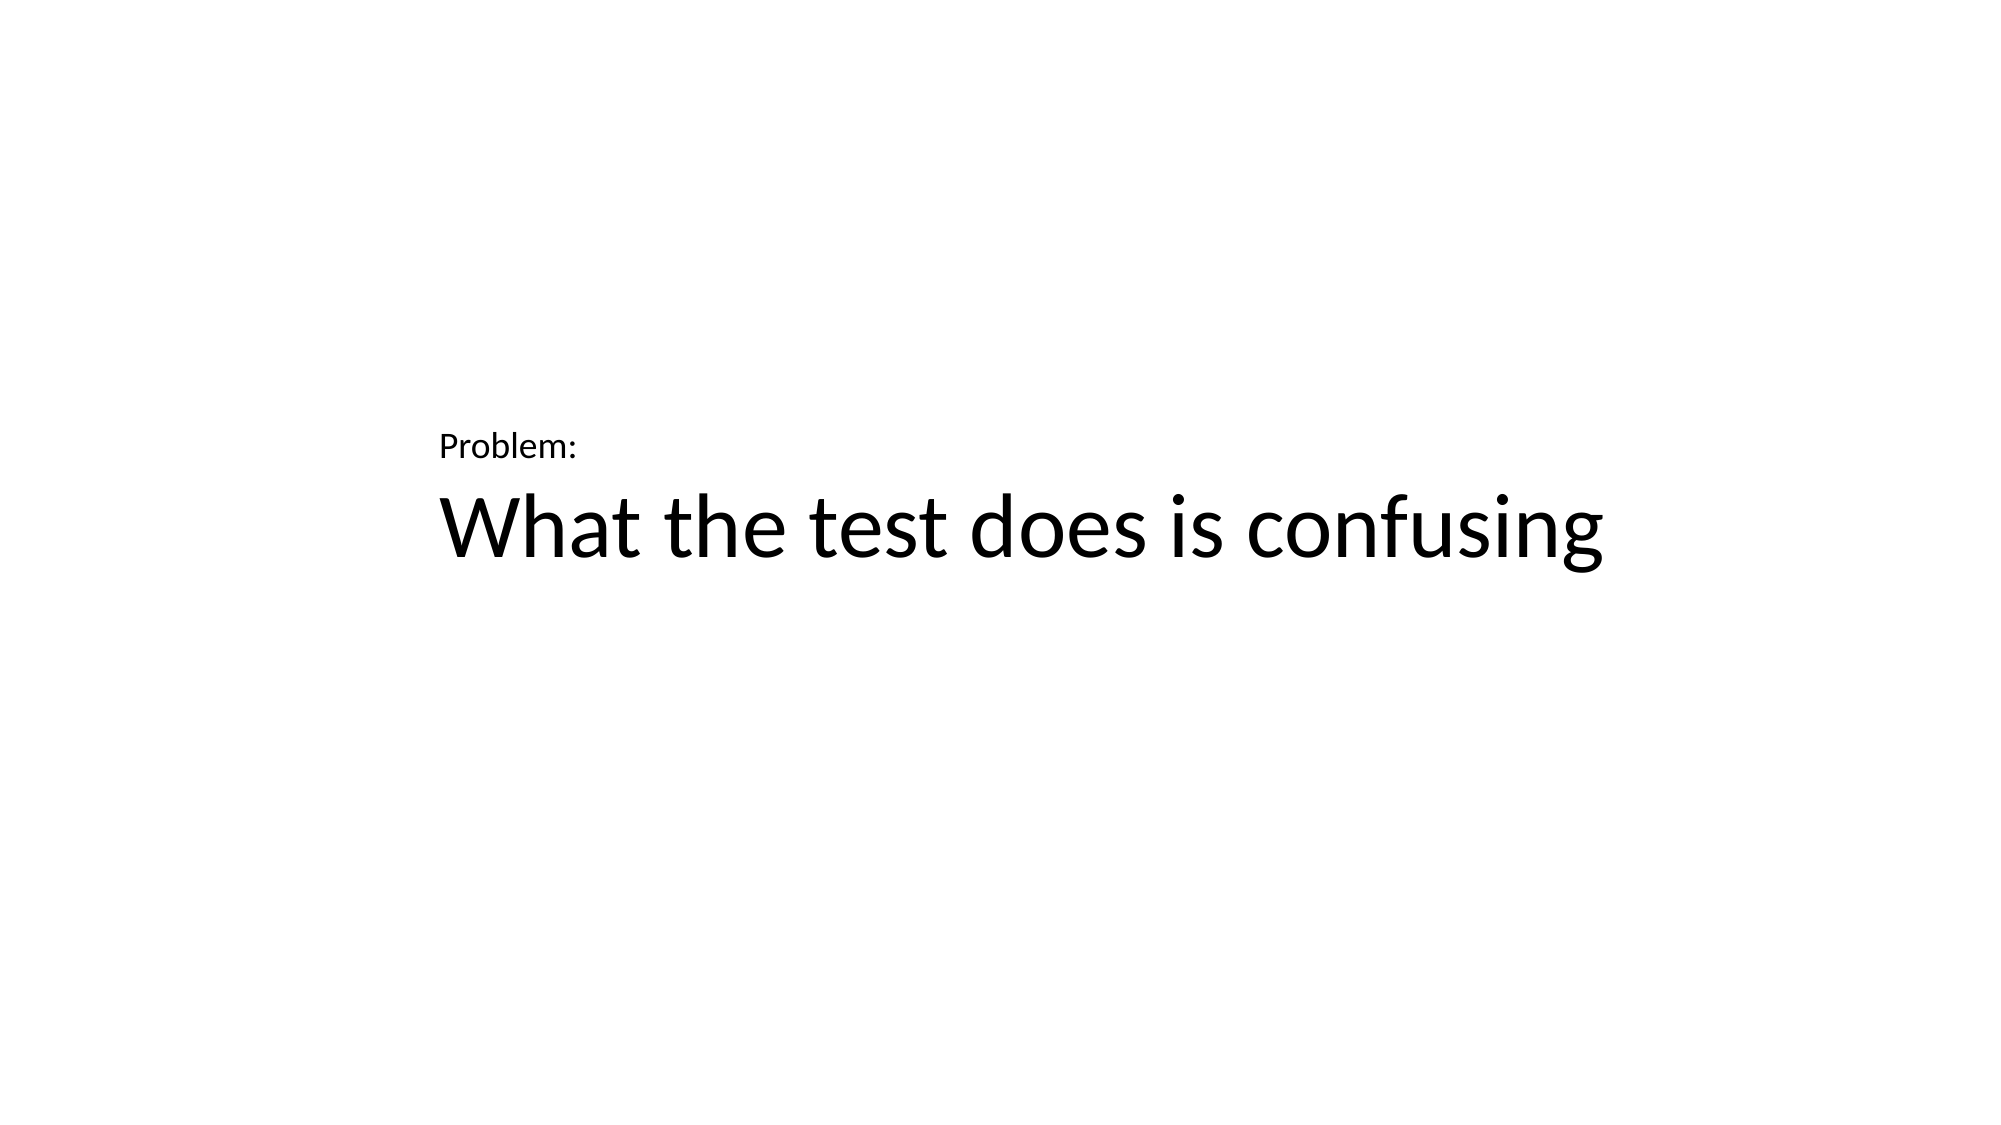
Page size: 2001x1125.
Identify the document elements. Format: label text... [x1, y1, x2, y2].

text_box Problem: What the test does is confusing [424, 413, 1650, 583]
